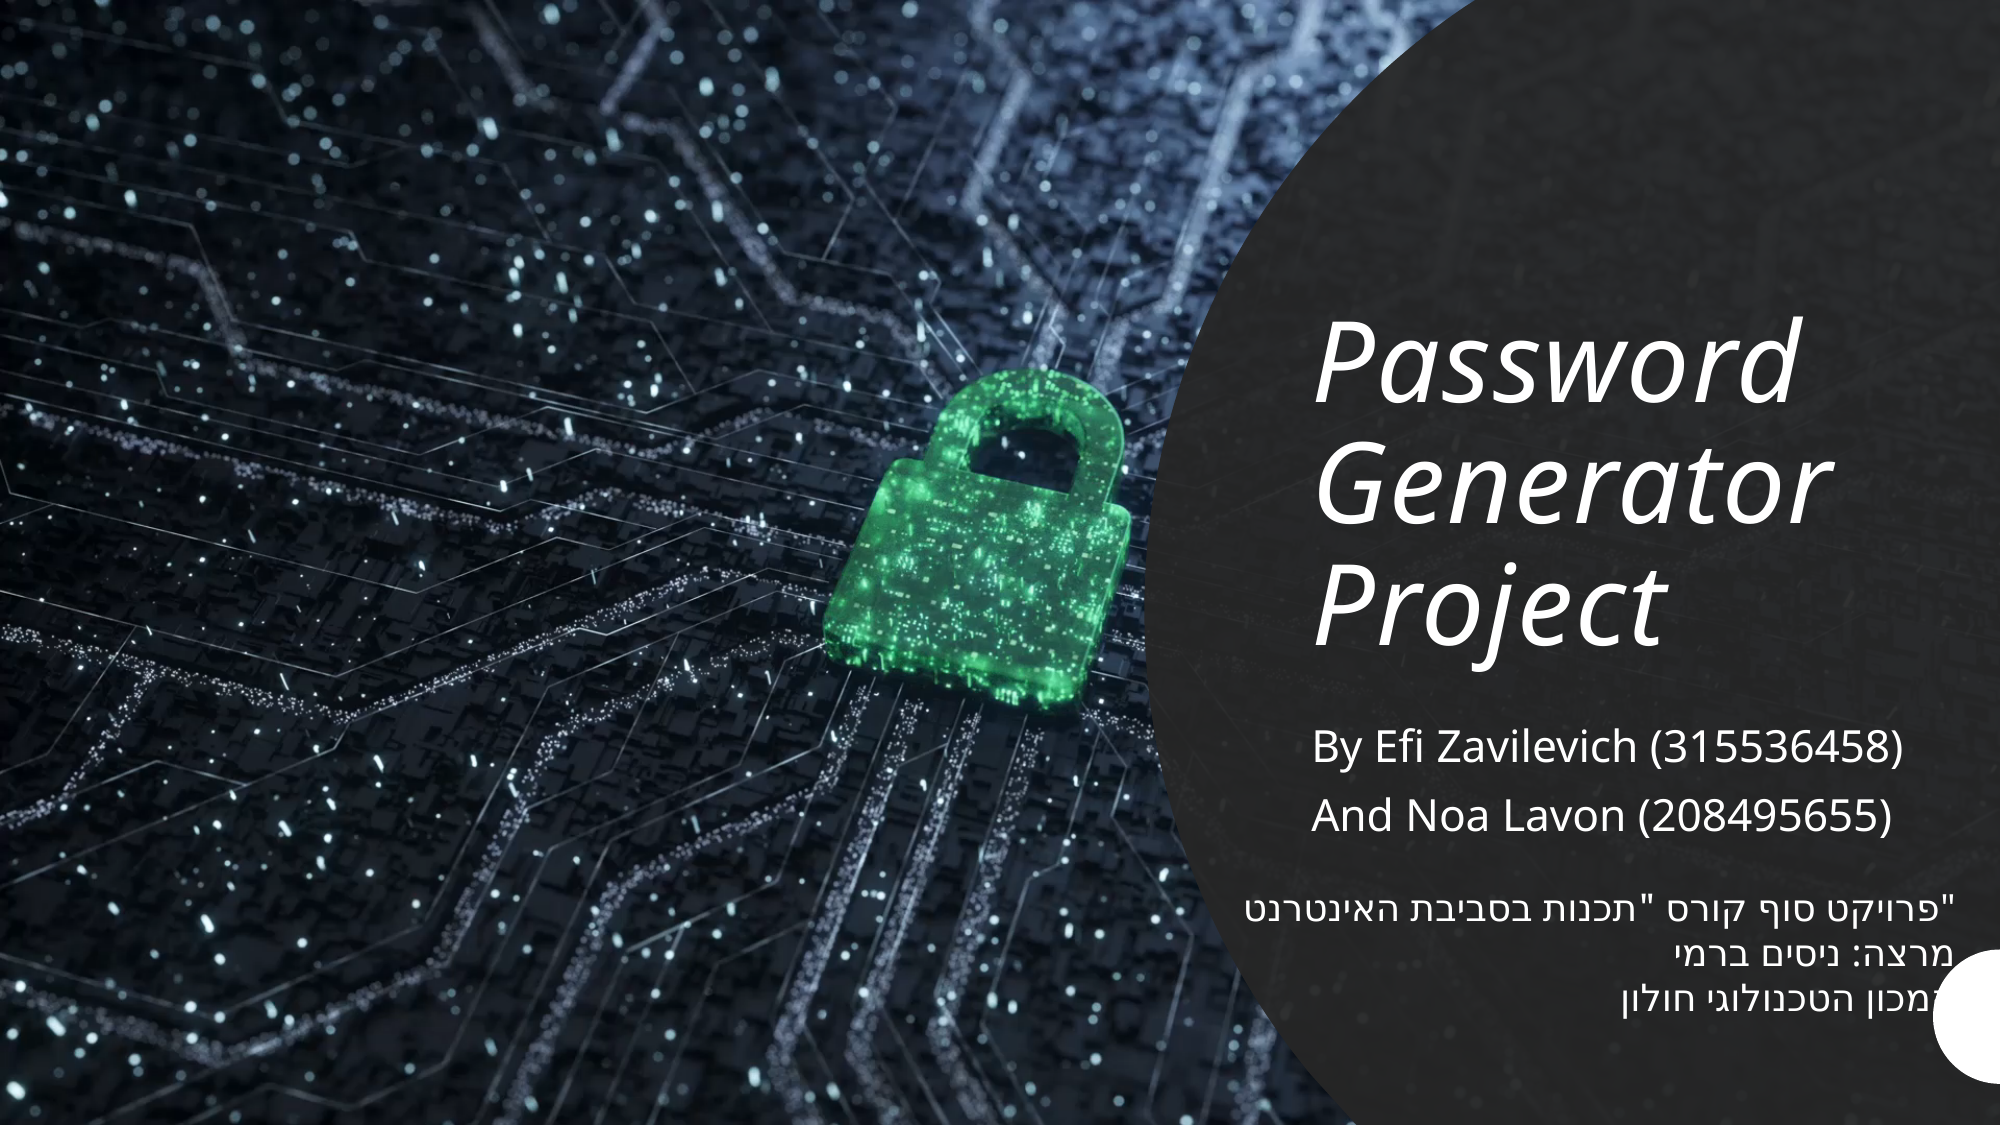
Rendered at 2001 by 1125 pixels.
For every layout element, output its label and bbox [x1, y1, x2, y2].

text_box [0, 0, 2000, 1125]
